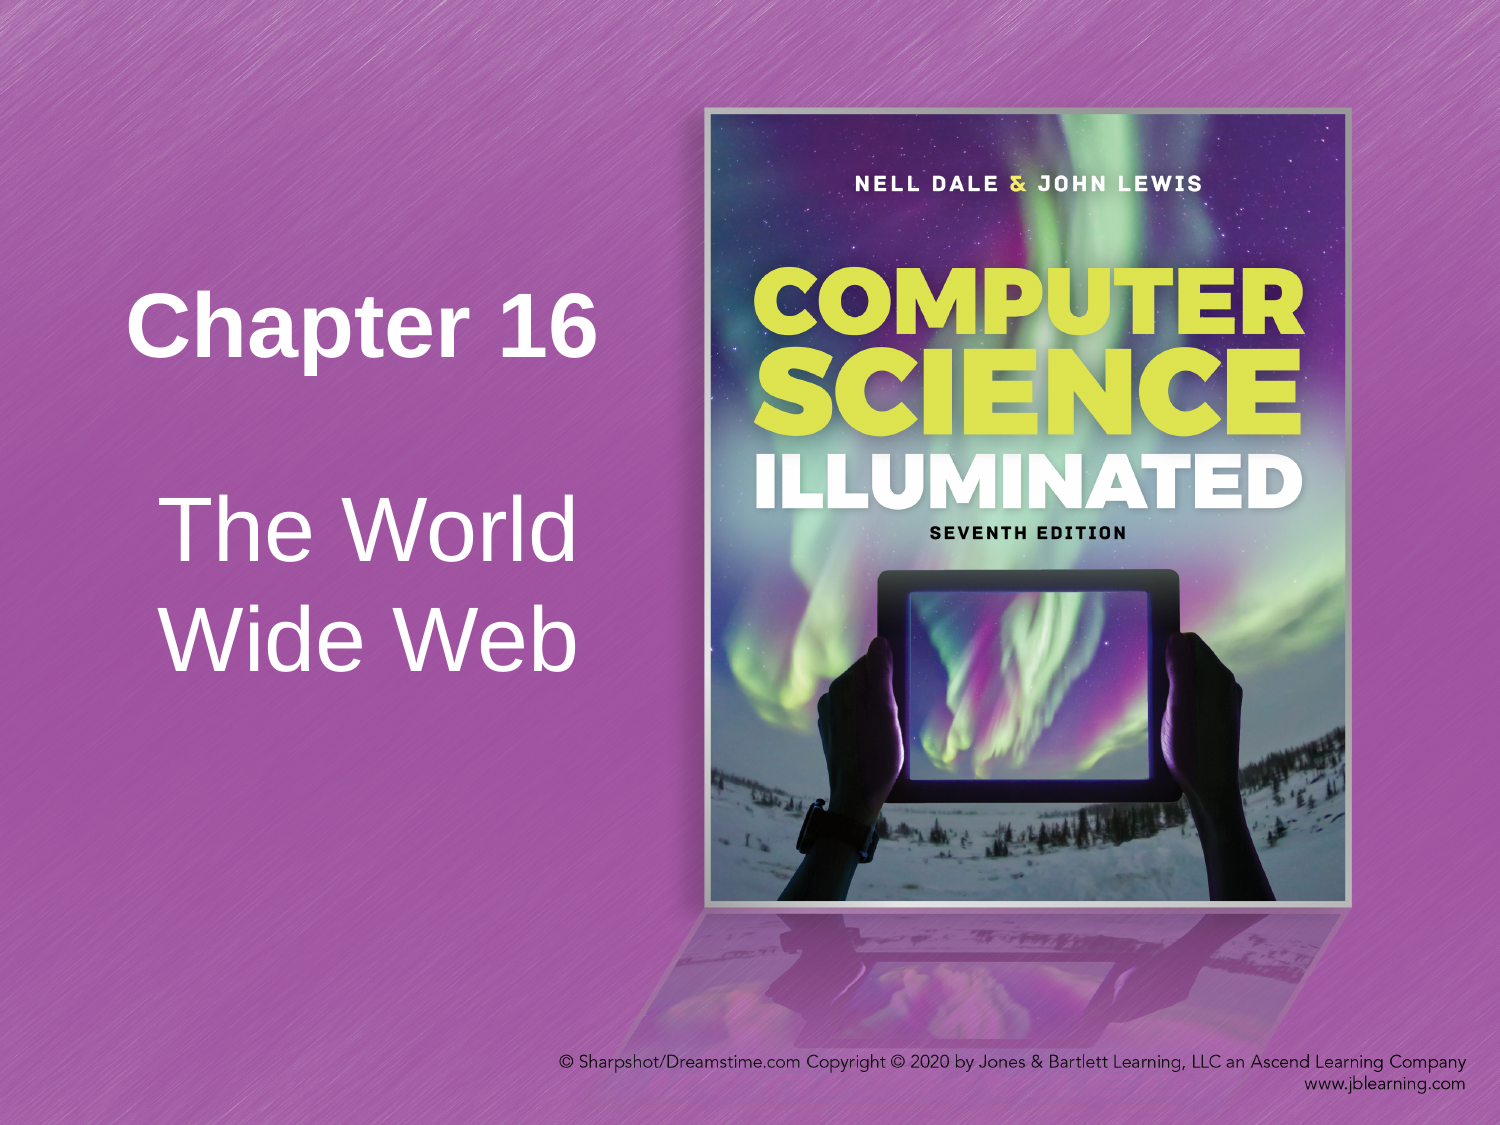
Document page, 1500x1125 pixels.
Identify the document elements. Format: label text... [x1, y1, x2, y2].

subtitle The World Wide Web [62, 462, 675, 600]
title Chapter 16 [37, 200, 688, 442]
picture [0, 0, 1500, 1125]
